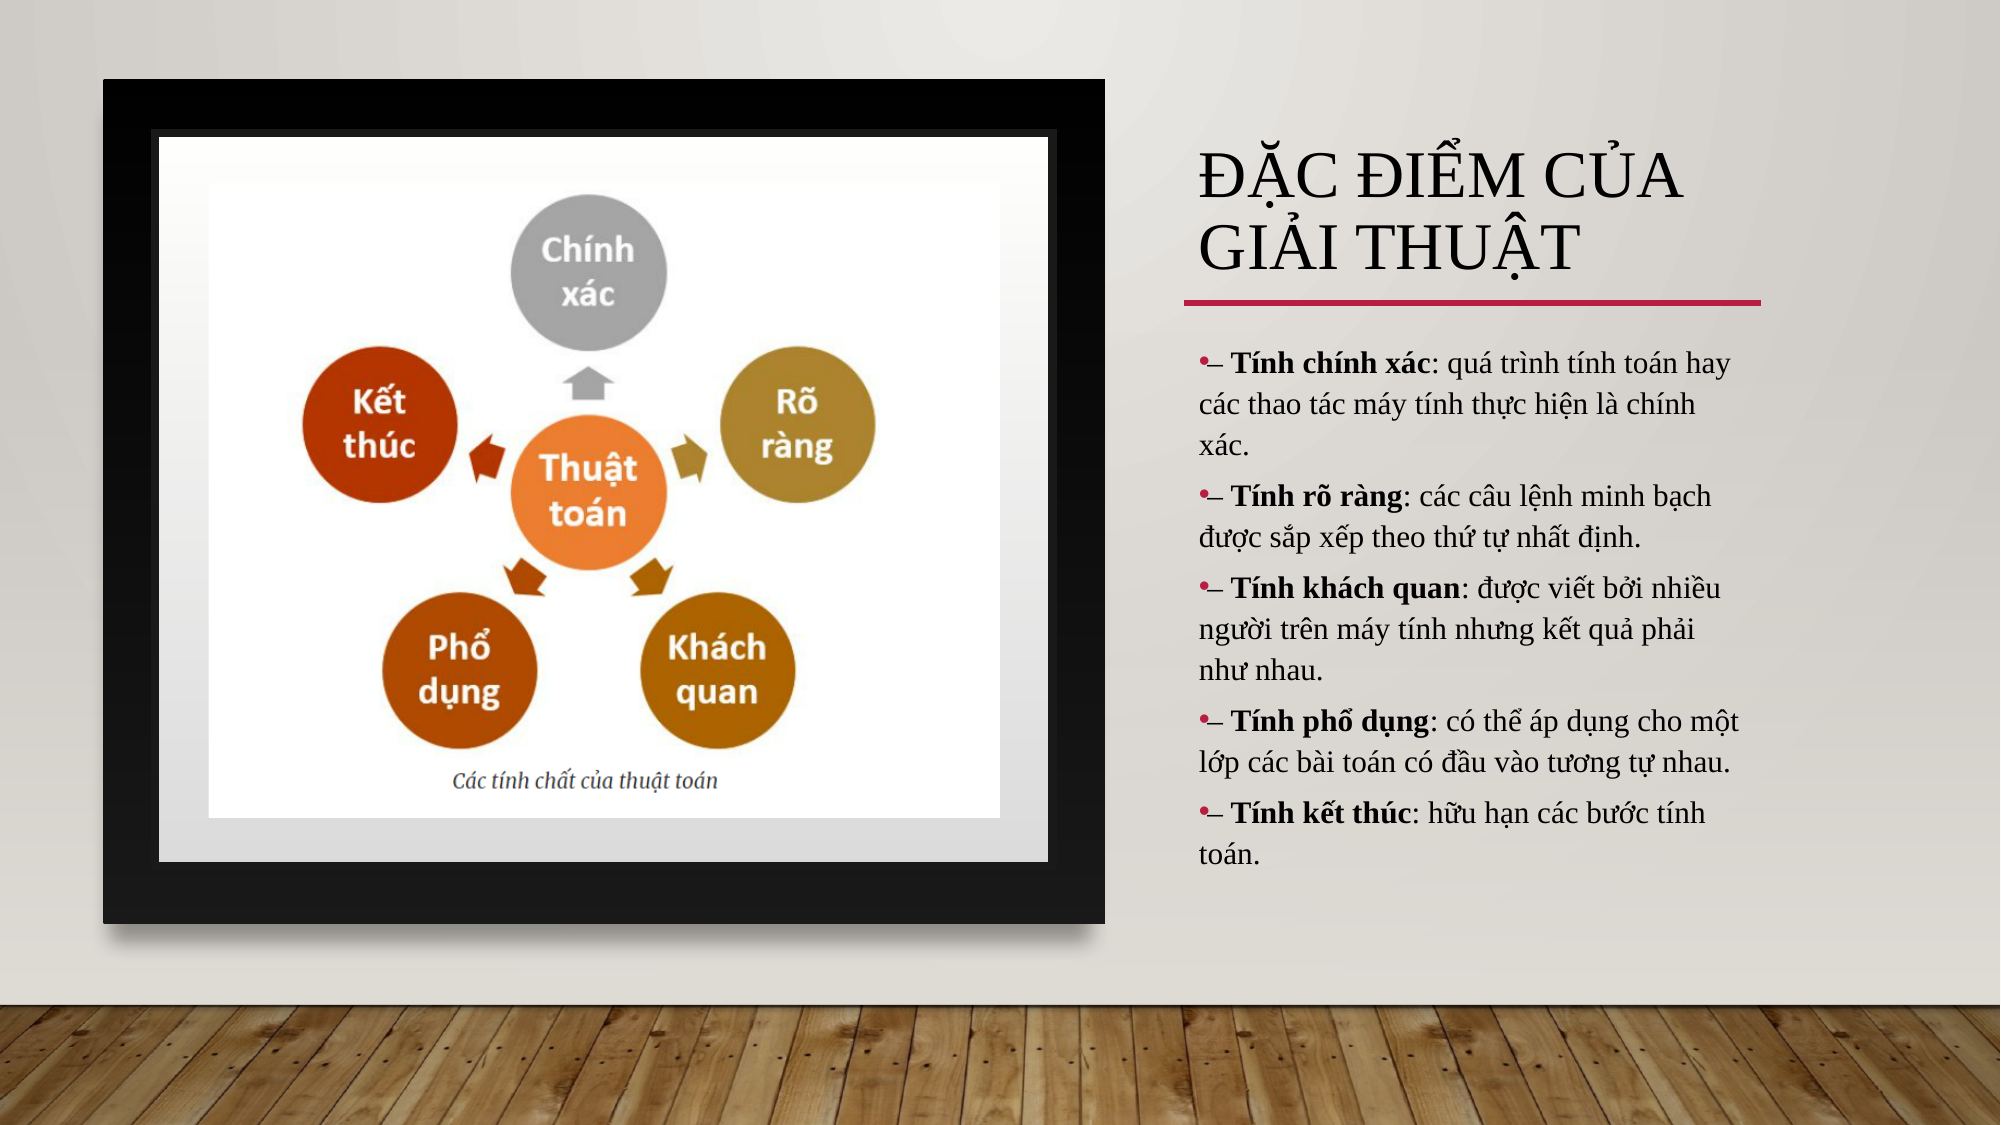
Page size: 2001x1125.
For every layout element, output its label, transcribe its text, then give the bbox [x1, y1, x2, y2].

text_box [0, 330, 2000, 1004]
picture [208, 182, 1001, 818]
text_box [103, 78, 1106, 924]
text_box Đặc điểm của giải thuật [1184, 131, 1762, 302]
text_box – Tính chính xác: quá trình tính toán hay các thao tác máy tính thực hiện là chính xác. – Tính rõ ràng: các câu lệnh minh bạch được sắp xếp theo thứ tự nhất định. – Tính khách quan: được viết bởi nhiều người trên máy tính nhưng kết quả phải như nhau. – Tính phổ dụng: có thể áp dụng cho một lớp các bài toán có đầu vào tương tự nhau. – Tính kết thúc: hữu hạn các bước tính toán. [1184, 330, 1762, 897]
text_box [0, 0, 2000, 330]
picture [0, 1006, 2000, 1125]
